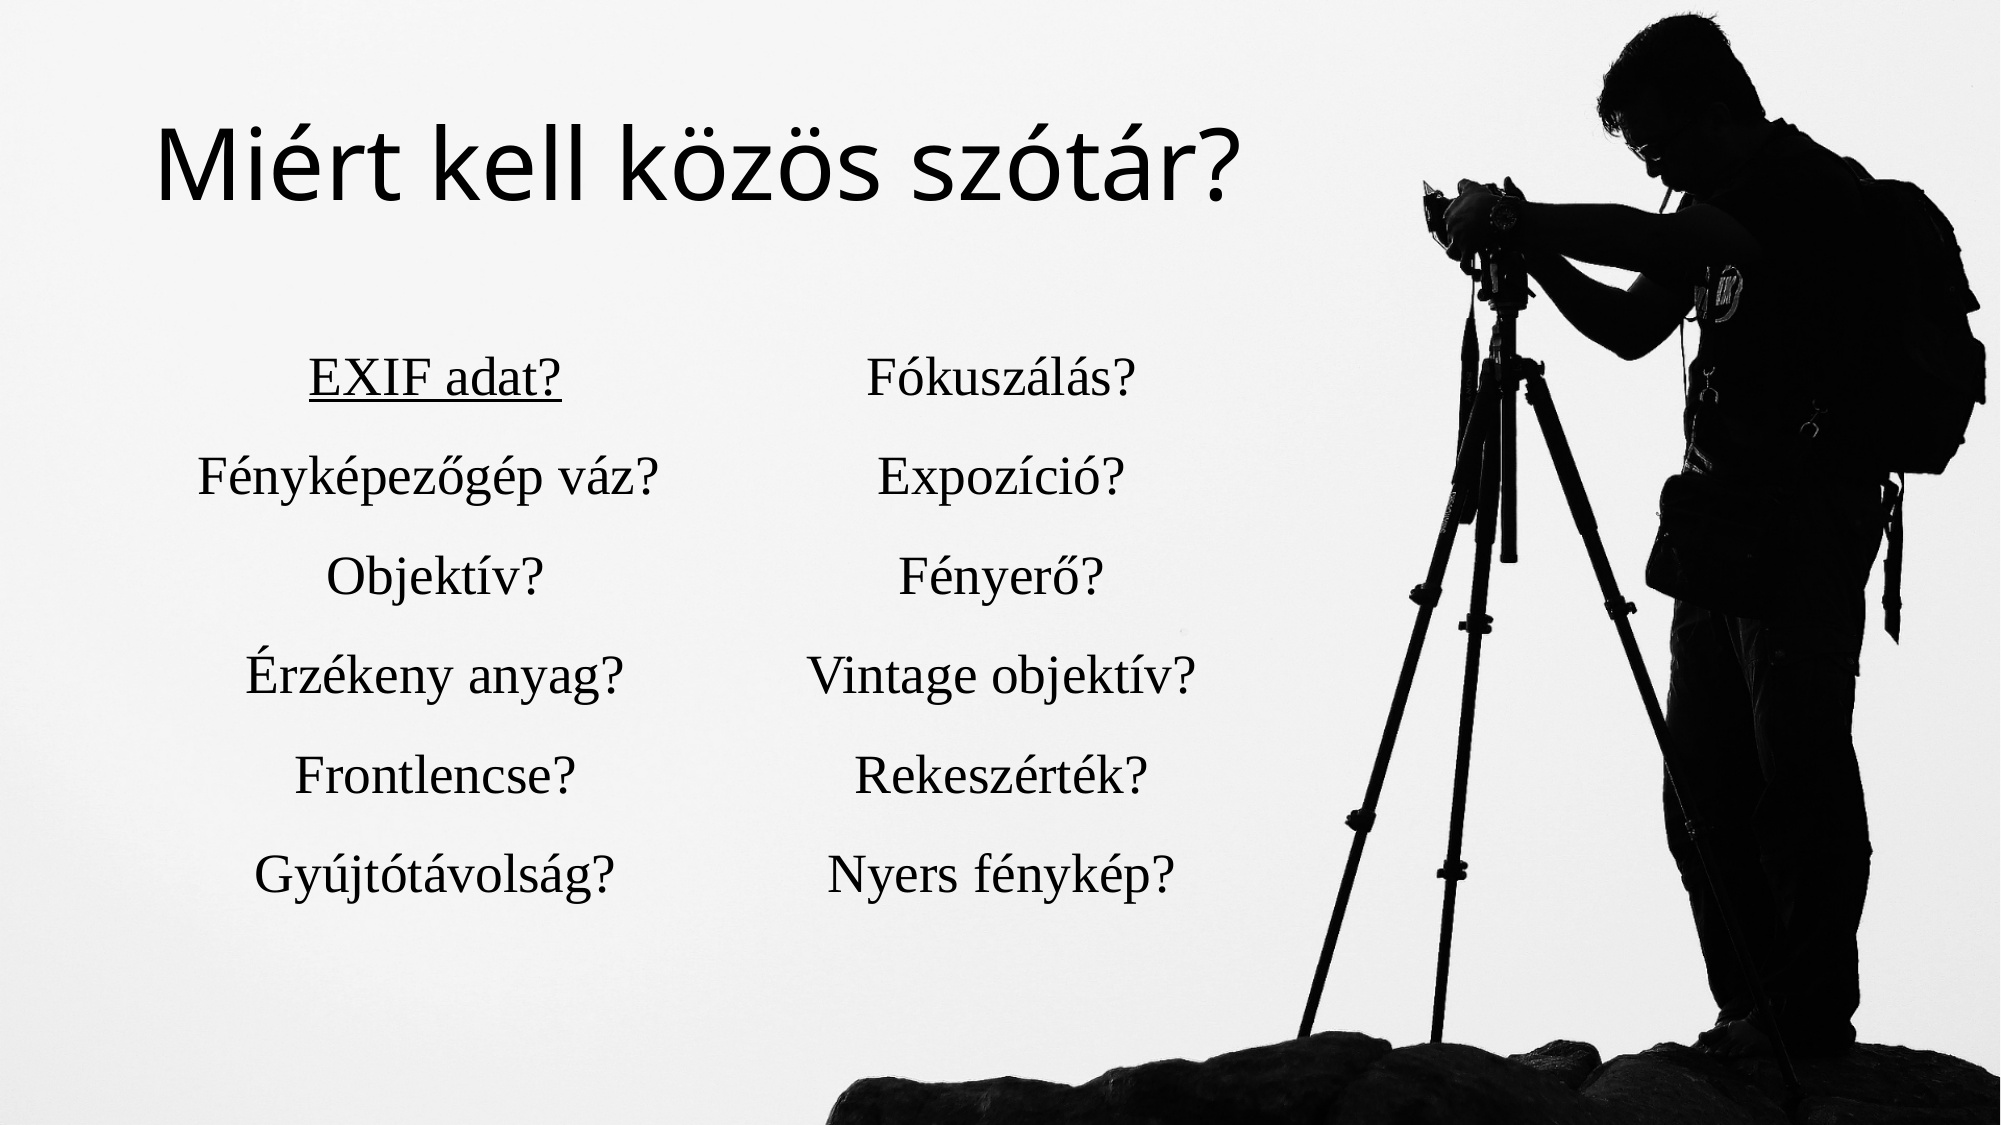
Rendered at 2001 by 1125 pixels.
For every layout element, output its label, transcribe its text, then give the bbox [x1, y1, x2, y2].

title Miért kell közös szótár? [137, 59, 1863, 278]
picture [0, 0, 2001, 1125]
list EXIF adat? Fényképezőgép váz? Objektív? Érzékeny anyag? Frontlencse? Gyújtótávolság? Fókuszálás? Expozíció? Fényerő? Vintage objektív? Rekeszérték? Nyers fénykép? [137, 299, 1300, 1014]
